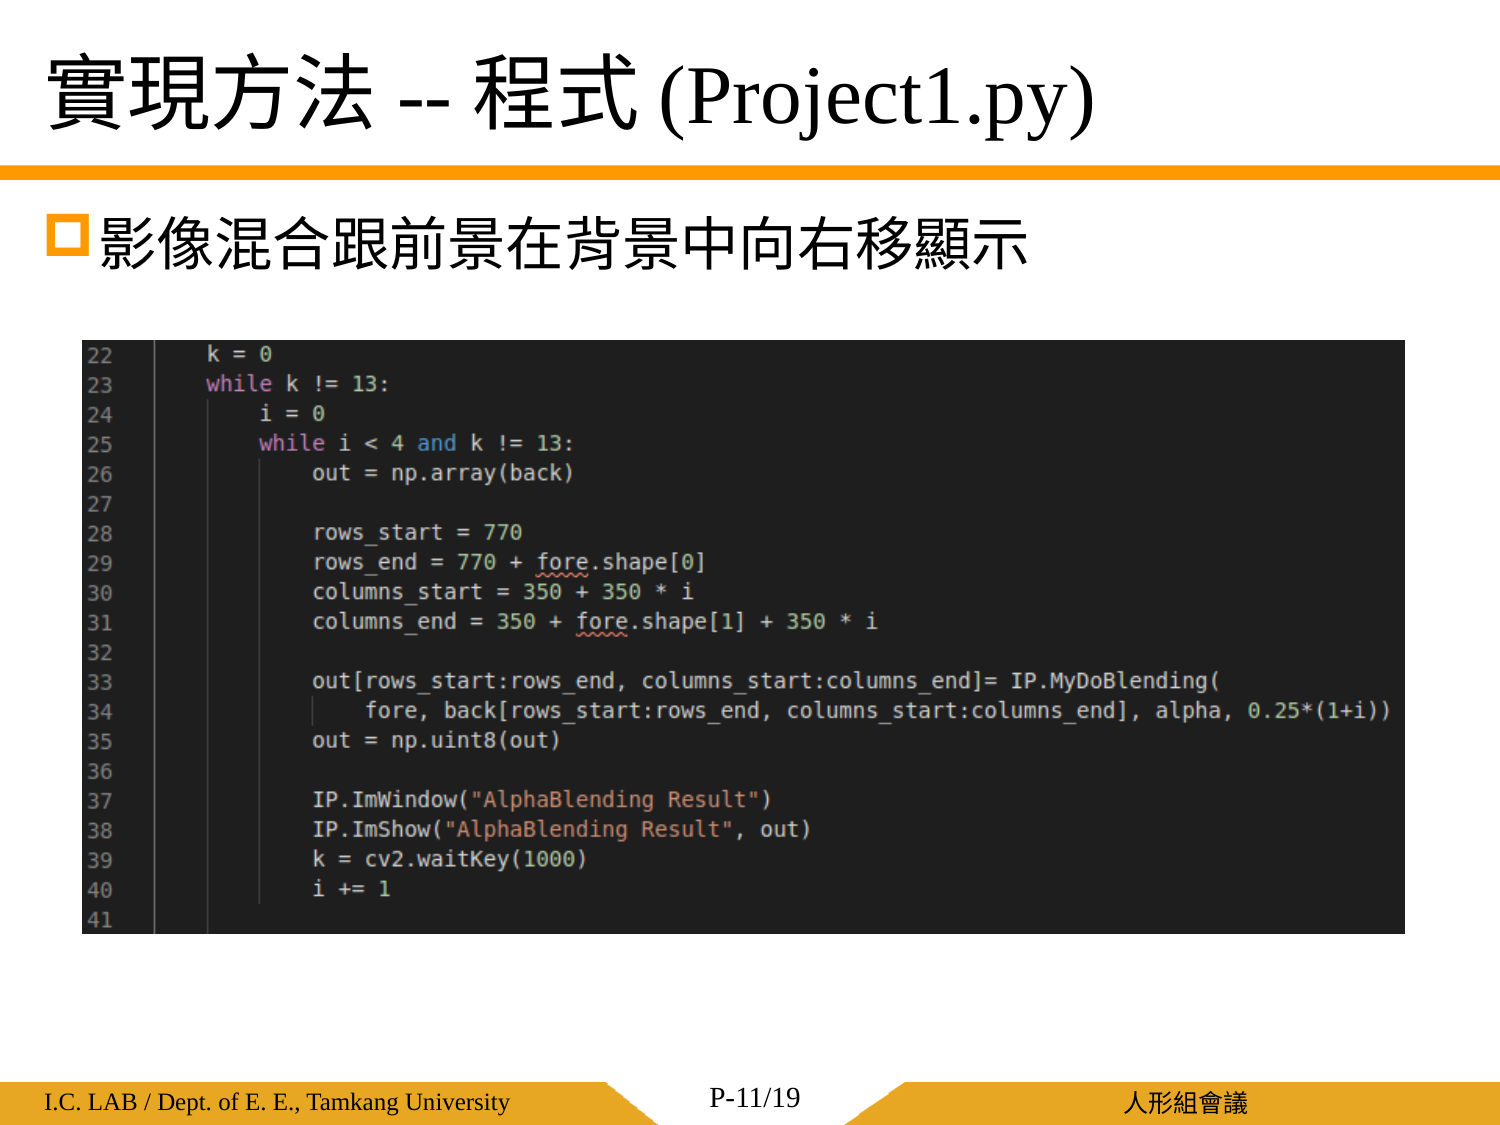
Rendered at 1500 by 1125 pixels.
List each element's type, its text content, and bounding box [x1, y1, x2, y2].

picture [842, 1082, 1500, 1125]
picture [0, 1082, 603, 1125]
text_box 影像混合跟前景在背景中向右移顯示 [24, 200, 1463, 1074]
picture [82, 339, 1405, 934]
text_box 實現方法--程式(Project1.py) [29, 19, 1459, 161]
slide_number P-11/19 [603, 1060, 817, 1125]
